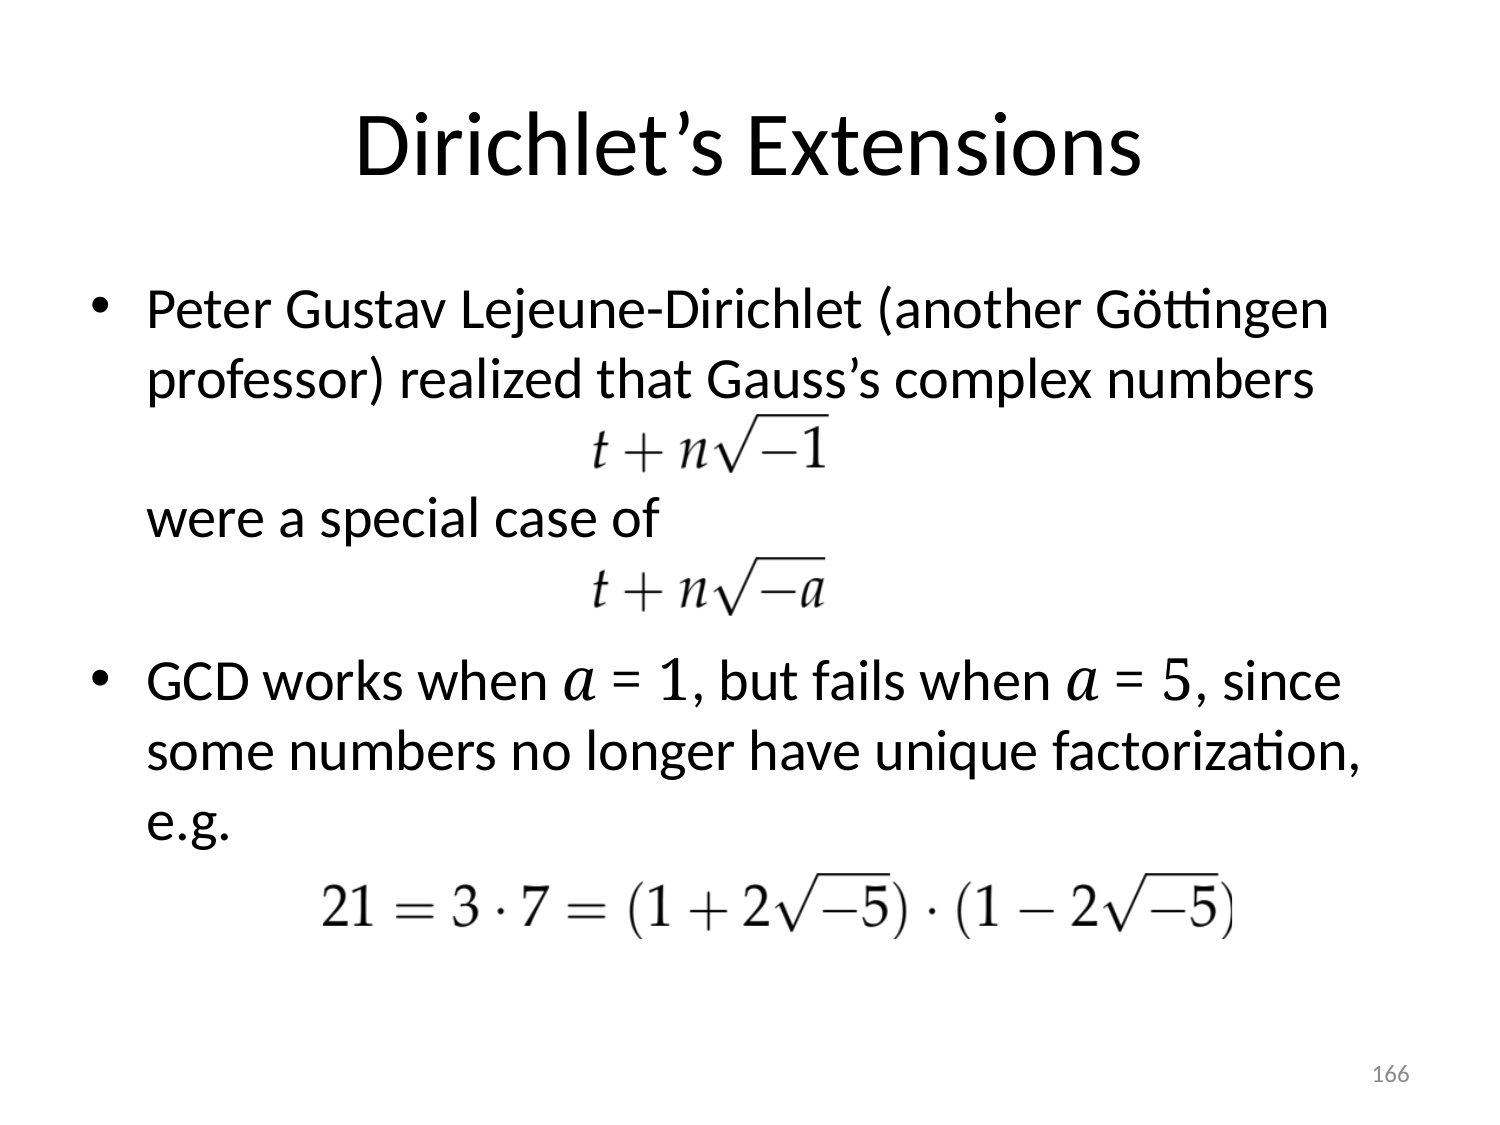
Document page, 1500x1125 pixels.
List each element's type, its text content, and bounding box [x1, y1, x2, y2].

picture [322, 873, 1233, 940]
picture [592, 414, 829, 473]
title Dirichlet’s Extensions [75, 45, 1425, 233]
slide_number 166 [1074, 1042, 1425, 1103]
picture [592, 557, 826, 616]
list Peter Gustav Lejeune-Dirichlet (another Göttingen professor) realized that Gauss’s complex numbers were a special case of GCD works when a = 1, but fails when a = 5, since some numbers no longer have unique factorization, e.g. [75, 262, 1425, 1005]
